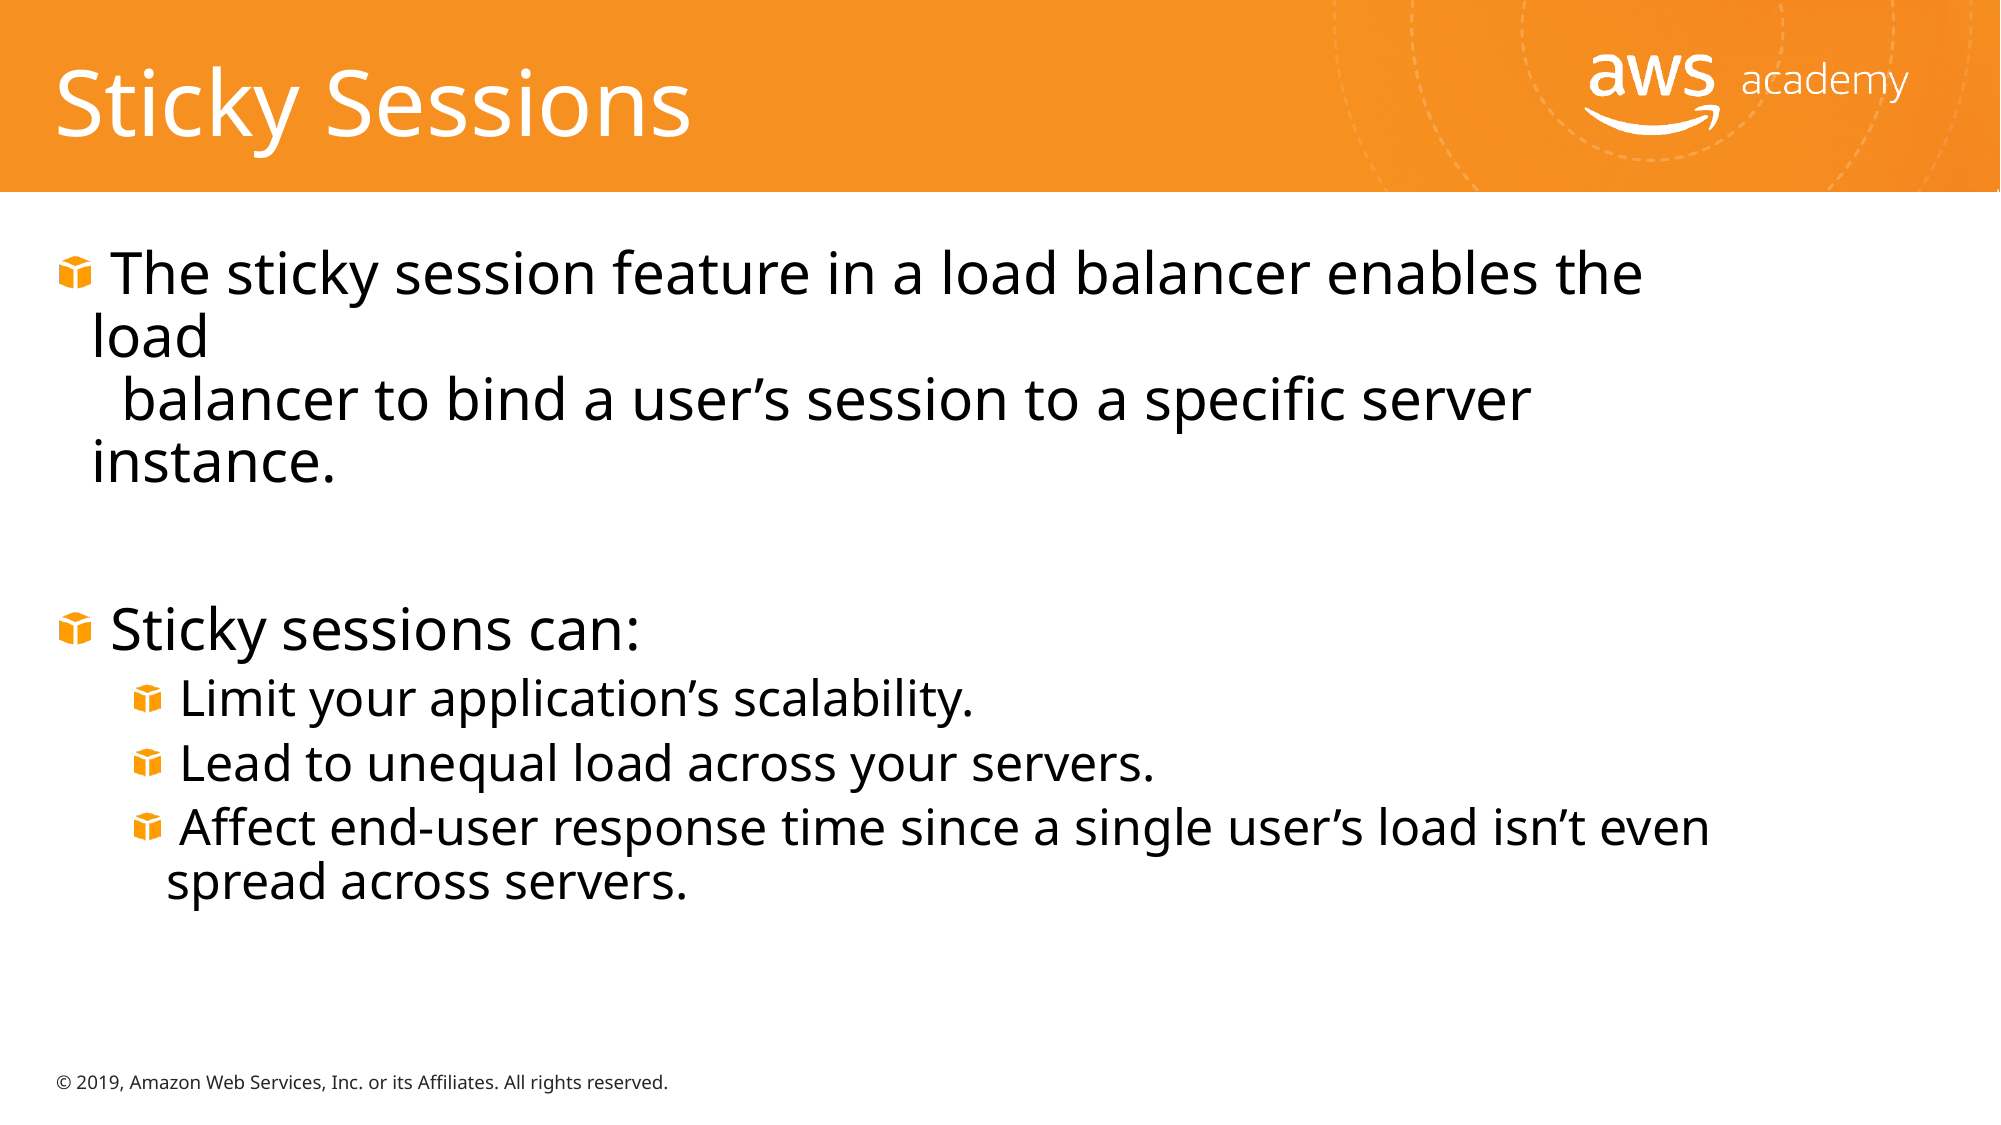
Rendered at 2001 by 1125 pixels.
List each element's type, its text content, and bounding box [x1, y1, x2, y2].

picture [0, 0, 1997, 1125]
list The sticky session feature in a load balancer enables the load balancer to bind a user’s session to a specific server instance. Sticky sessions can: Limit your application’s scalability. Lead to unequal load across your servers. Affect end-user response time since a single user’s load isn’t even spread across servers. [39, 236, 1765, 1043]
title Sticky Sessions [39, 43, 1863, 172]
